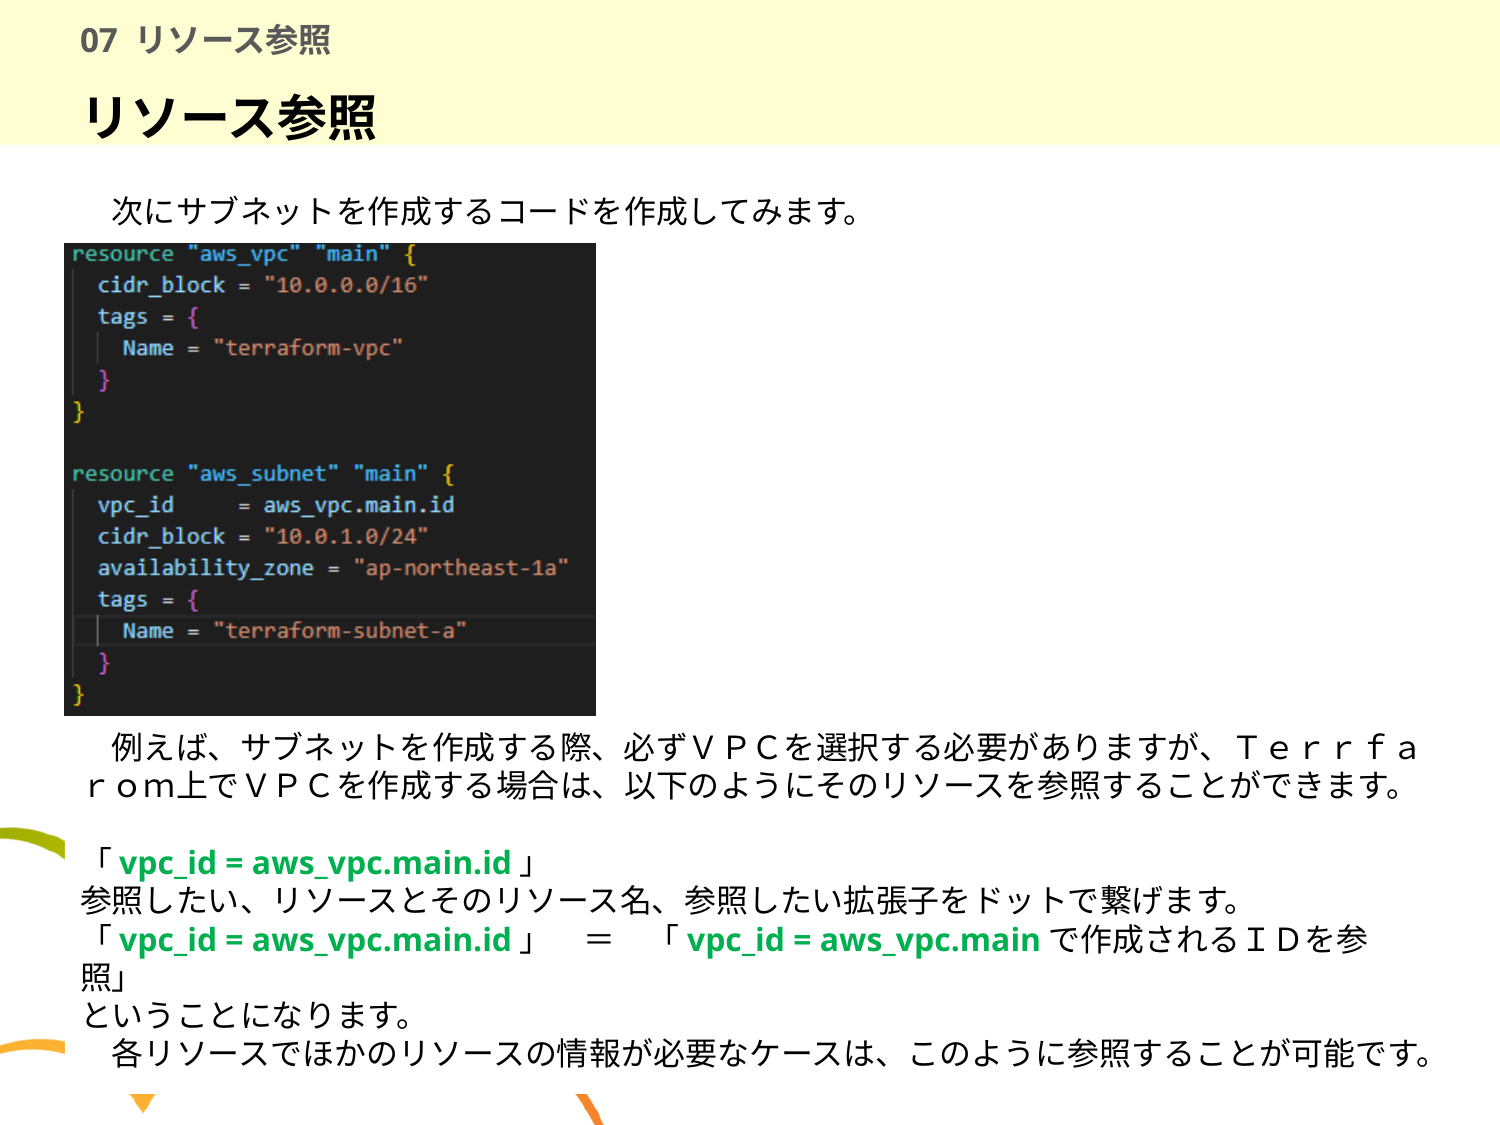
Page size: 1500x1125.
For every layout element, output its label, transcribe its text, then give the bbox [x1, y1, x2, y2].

text_box リソース参照 [64, 68, 1322, 164]
picture [0, 0, 1500, 1125]
list 次にサブネットを作成するコードを作成してみます。 例えば、サブネットを作成する際、必ずＶＰＣを選択する必要がありますが、Ｔｅｒｒｆａｒｏｍ上でＶＰＣを作成する場合は、以下のようにそのリソースを参照することができます。 「vpc_id = aws_vpc.main.id」 参照したい、リソースとそのリソース名、参照したい拡張子をドットで繋げます。 「vpc_id = aws_vpc.main.id」 ＝ 「vpc_id = aws_vpc.mainで作成されるＩＤを参照」 ということになります。 各リソースでほかのリソースの情報が必要なケースは、このように参照することが可能です。 [64, 184, 1444, 1094]
title 07 リソース参照 [64, 0, 621, 68]
